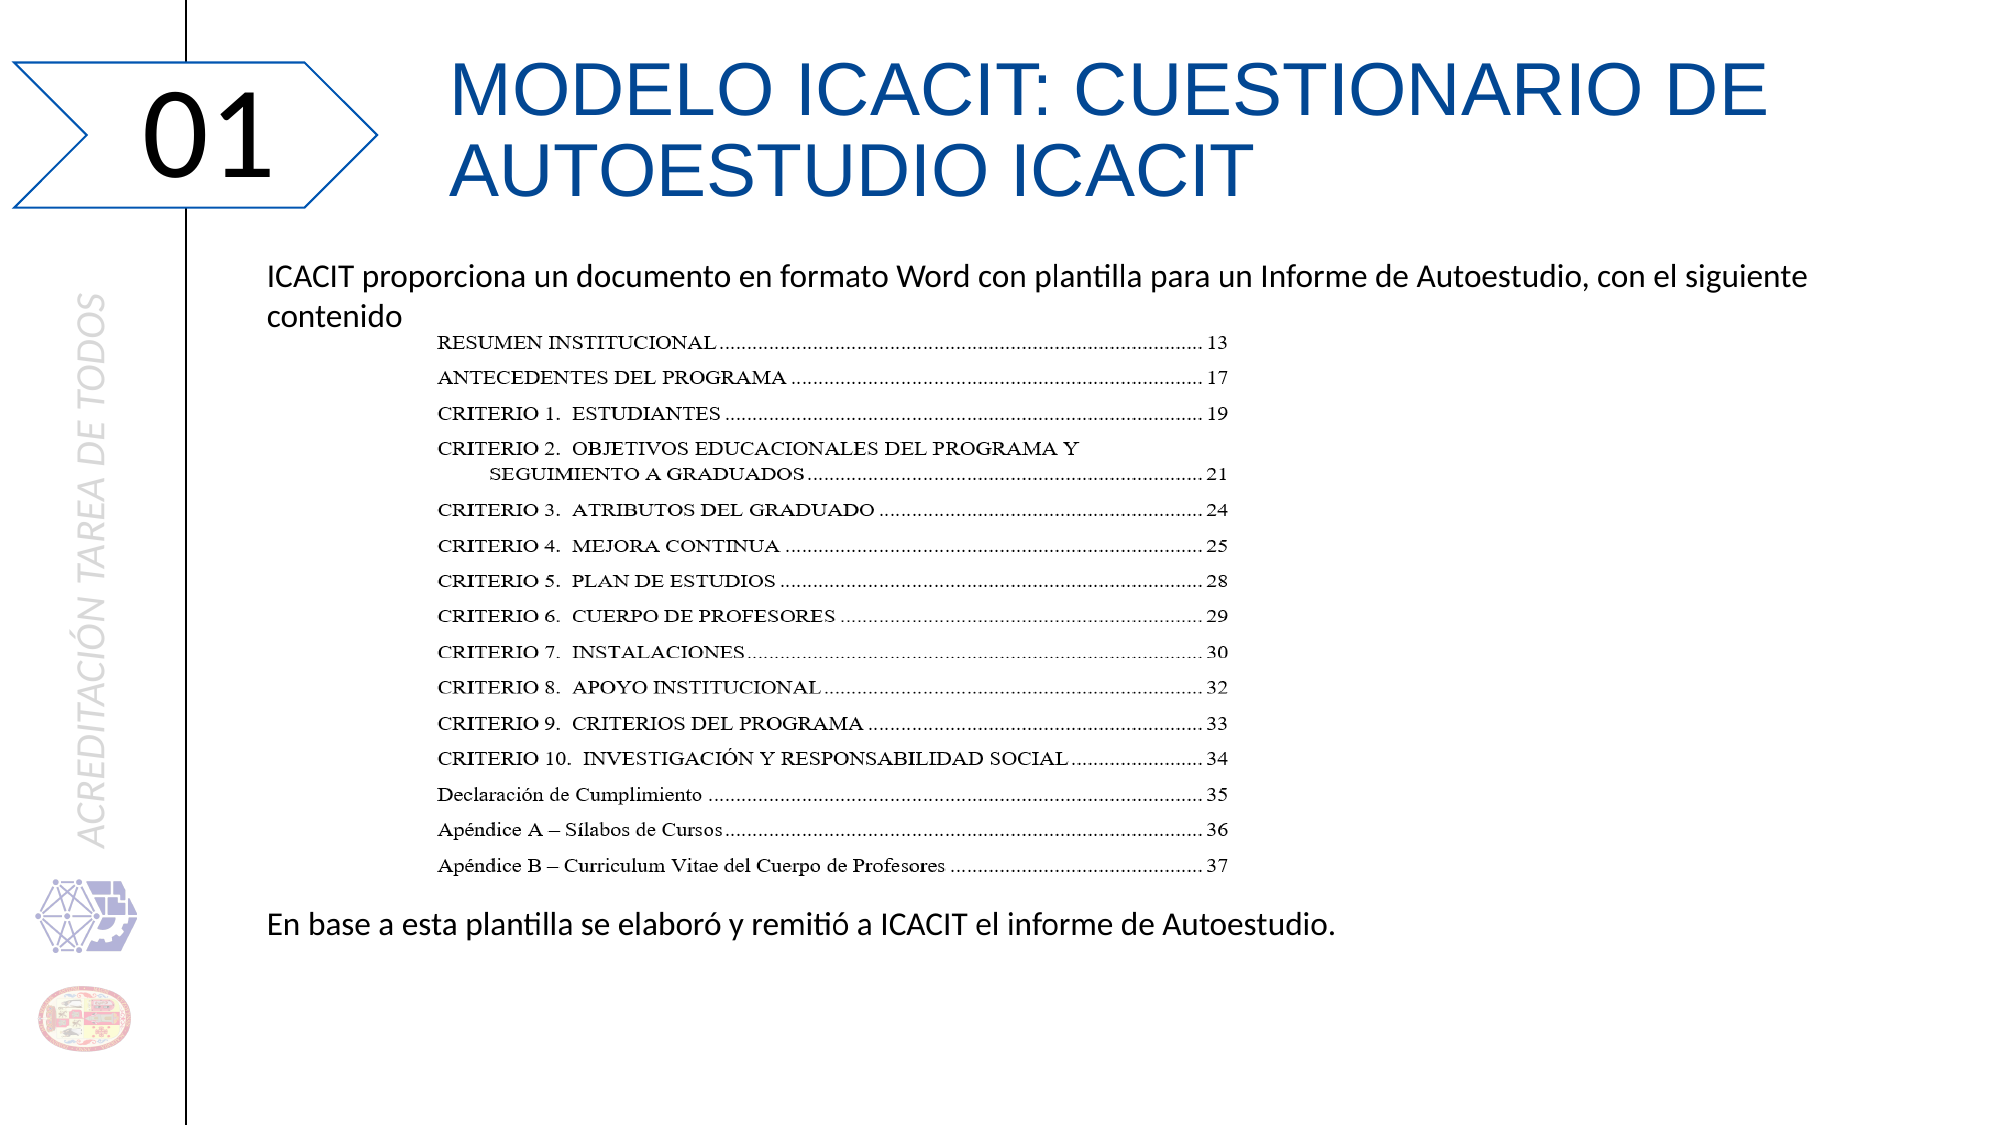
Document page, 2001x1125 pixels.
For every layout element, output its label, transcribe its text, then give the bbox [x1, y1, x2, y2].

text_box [24, 0, 151, 1063]
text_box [13, 62, 19, 208]
list ICACIT proporciona un documento en formato Word con plantilla para un Informe de Autoestudio, con el siguiente contenido En base a esta plantilla se elaboró y remitió a ICACIT el informe de Autoestudio. [266, 247, 1930, 1043]
title MODELO ICACIT: CUESTIONARIO DE AUTOESTUDIO ICACIT [449, 55, 1930, 221]
picture [426, 326, 1244, 879]
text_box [155, 62, 378, 208]
